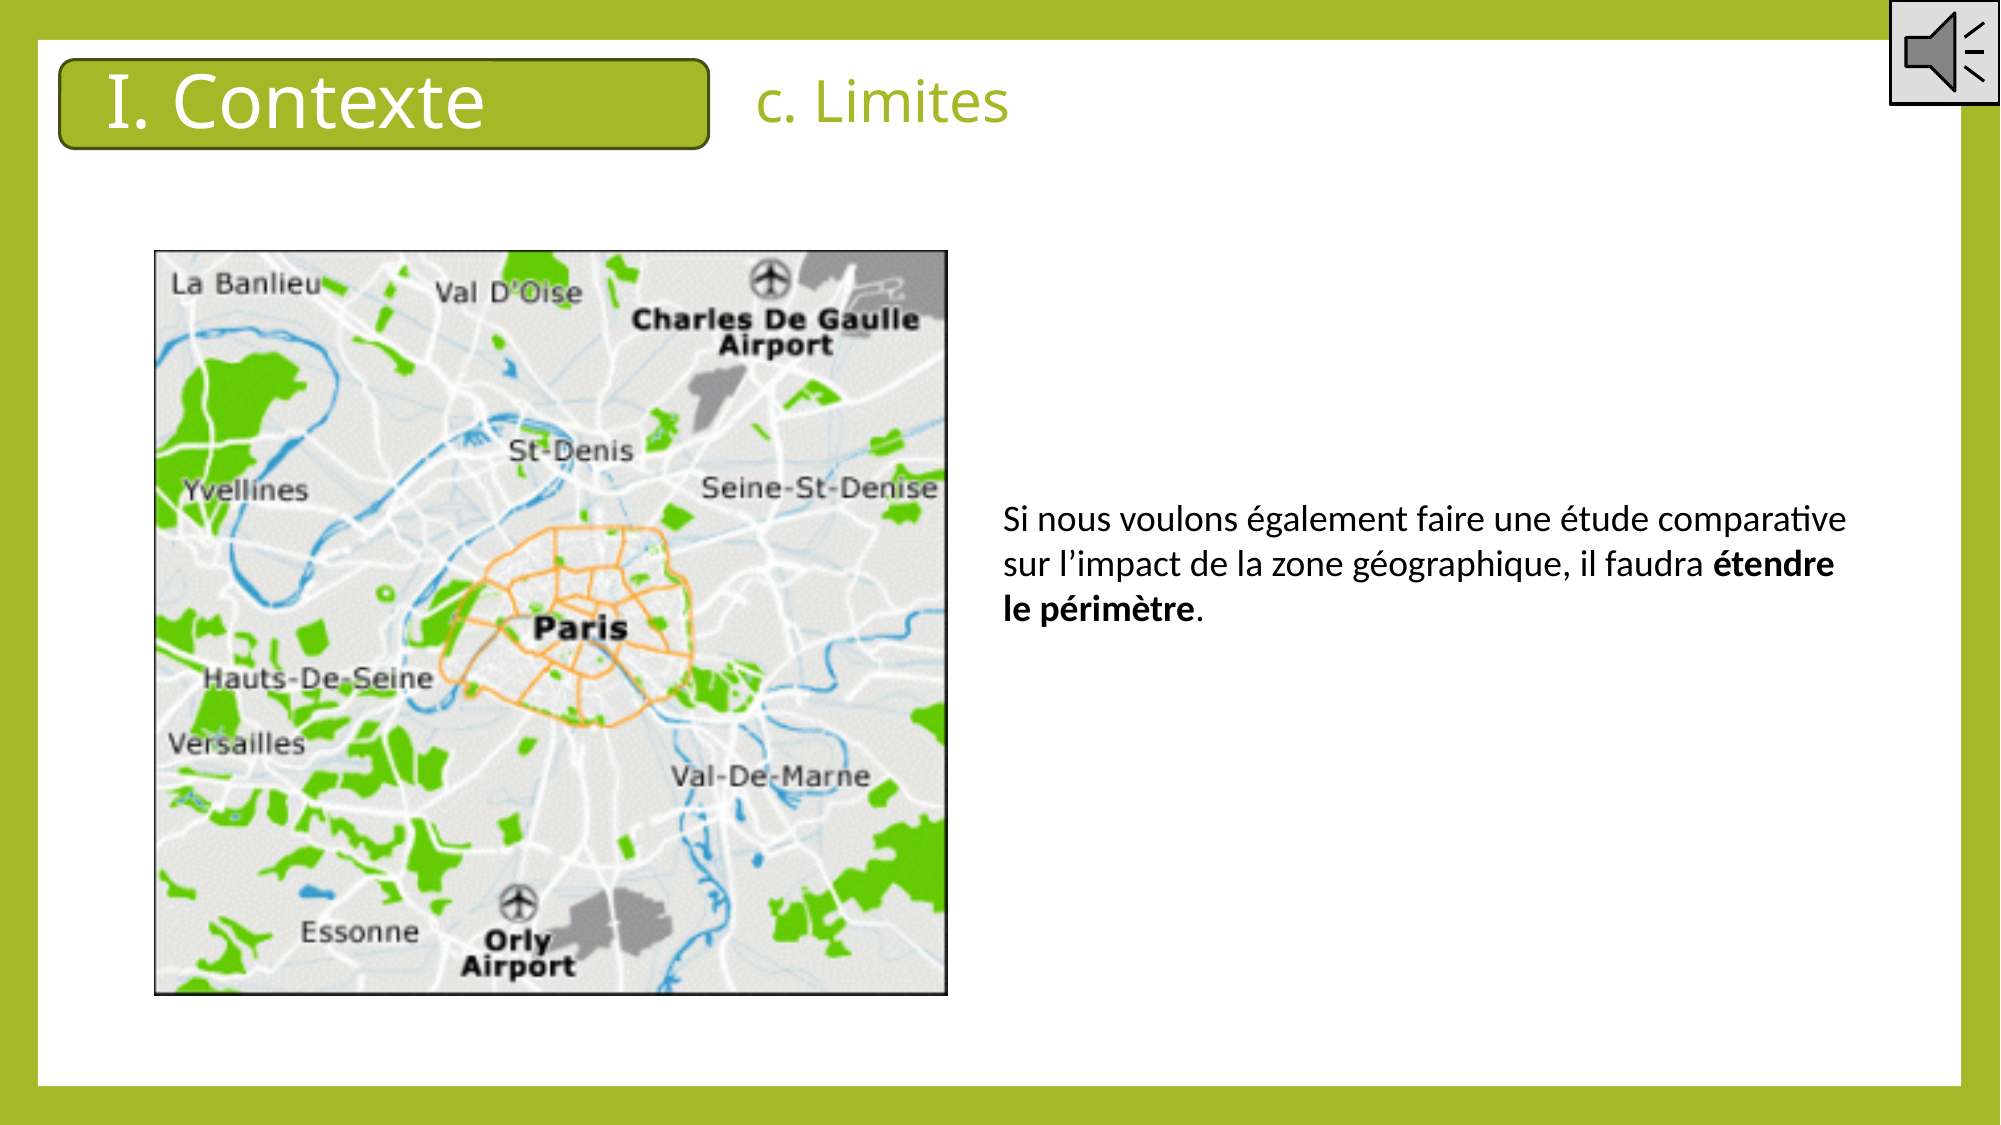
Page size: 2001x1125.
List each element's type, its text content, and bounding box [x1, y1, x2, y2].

picture [154, 250, 948, 997]
text_box [1889, 0, 2000, 106]
text_box [58, 58, 711, 151]
text_box Si nous voulons également faire une étude comparative sur l’impact de la zone géographique, il faudra étendre le périmètre. [988, 486, 1885, 637]
text_box c. Limites [740, 41, 1237, 167]
title I. Contexte [91, 59, 577, 149]
